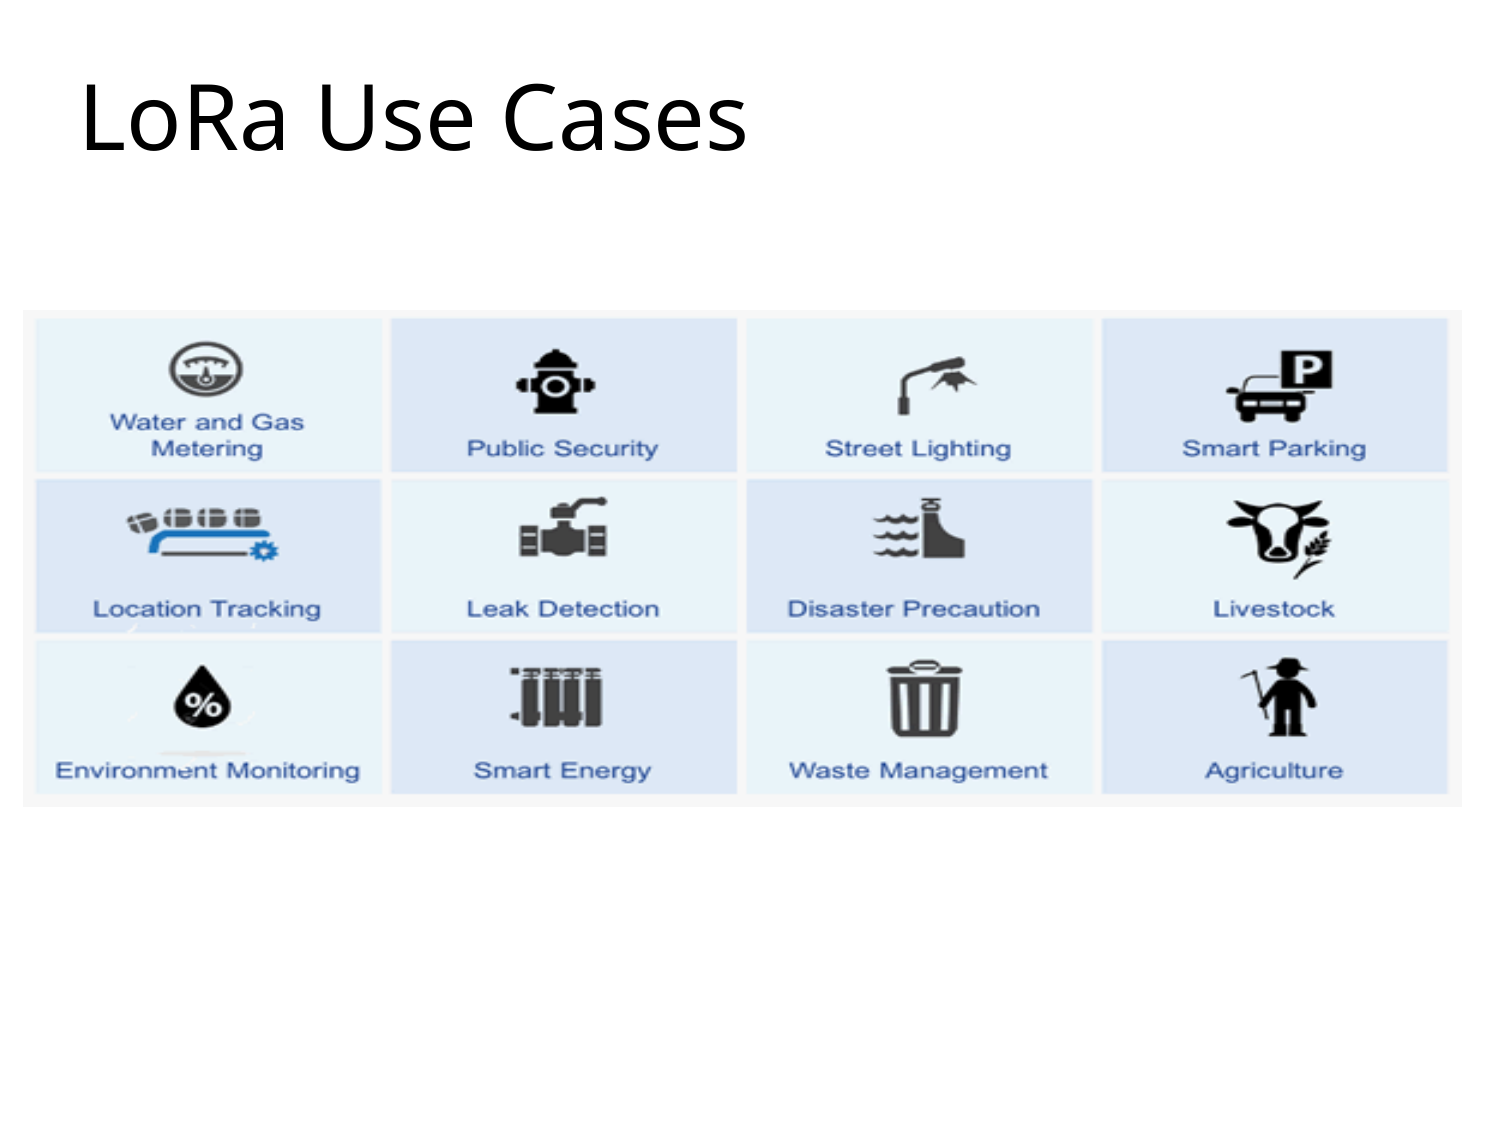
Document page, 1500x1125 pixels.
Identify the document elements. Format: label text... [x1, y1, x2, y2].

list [23, 310, 1462, 807]
text_box LoRa Use Cases [63, 52, 1436, 190]
